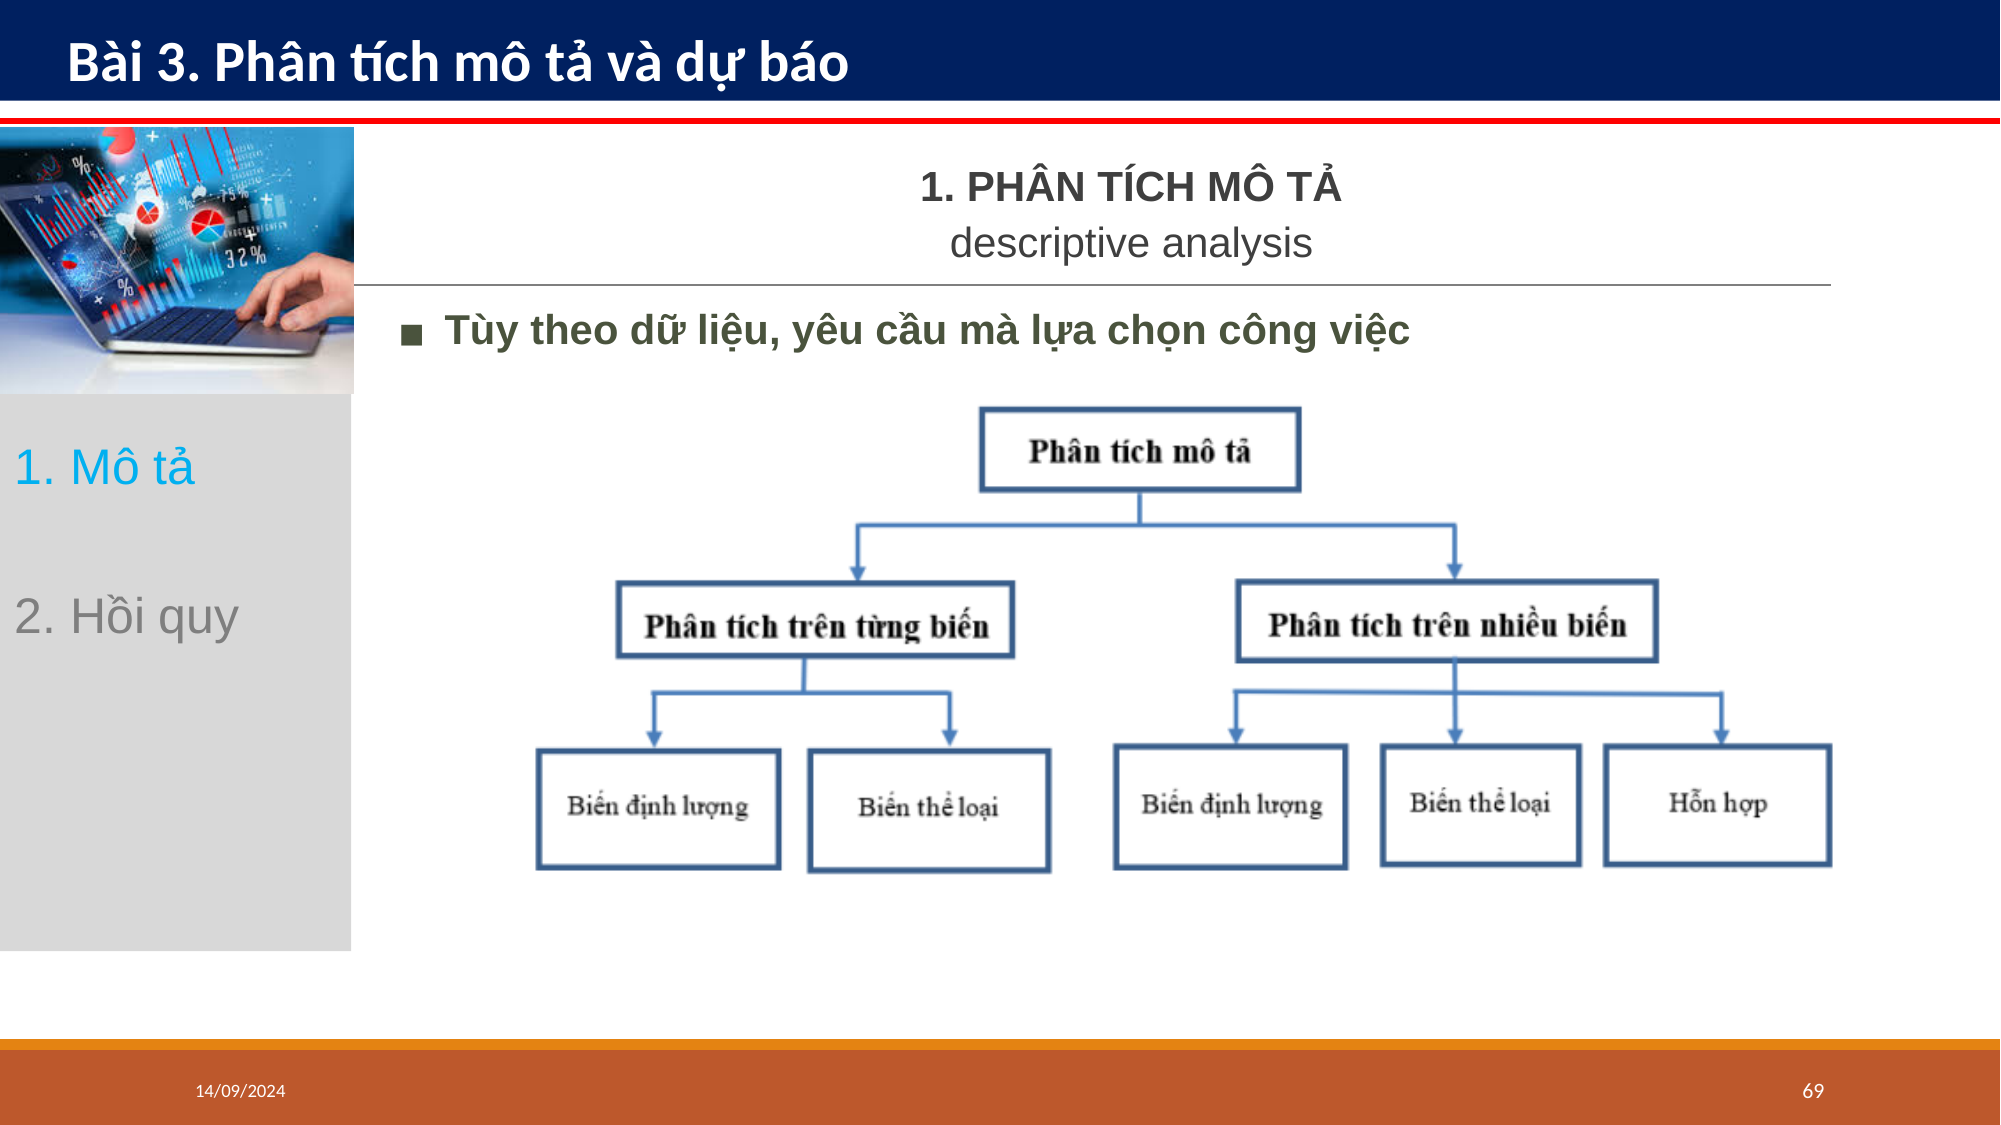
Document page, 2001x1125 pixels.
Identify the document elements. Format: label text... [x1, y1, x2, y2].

picture [520, 392, 1840, 878]
text_box 1. PHÂN TÍCH MÔ TẢ descriptive analysis [559, 146, 1704, 274]
text_box 1. Mô tả 2. Hồi quy [0, 400, 352, 952]
slide_number ‹#› [1624, 1059, 1840, 1120]
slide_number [180, 1059, 586, 1120]
text_box Bài 3. Phân tích mô tả và dự báo [0, 0, 2000, 101]
picture [0, 127, 354, 394]
text_box Tùy theo dữ liệu, yêu cầu mà lựa chọn công việc [382, 294, 1759, 360]
